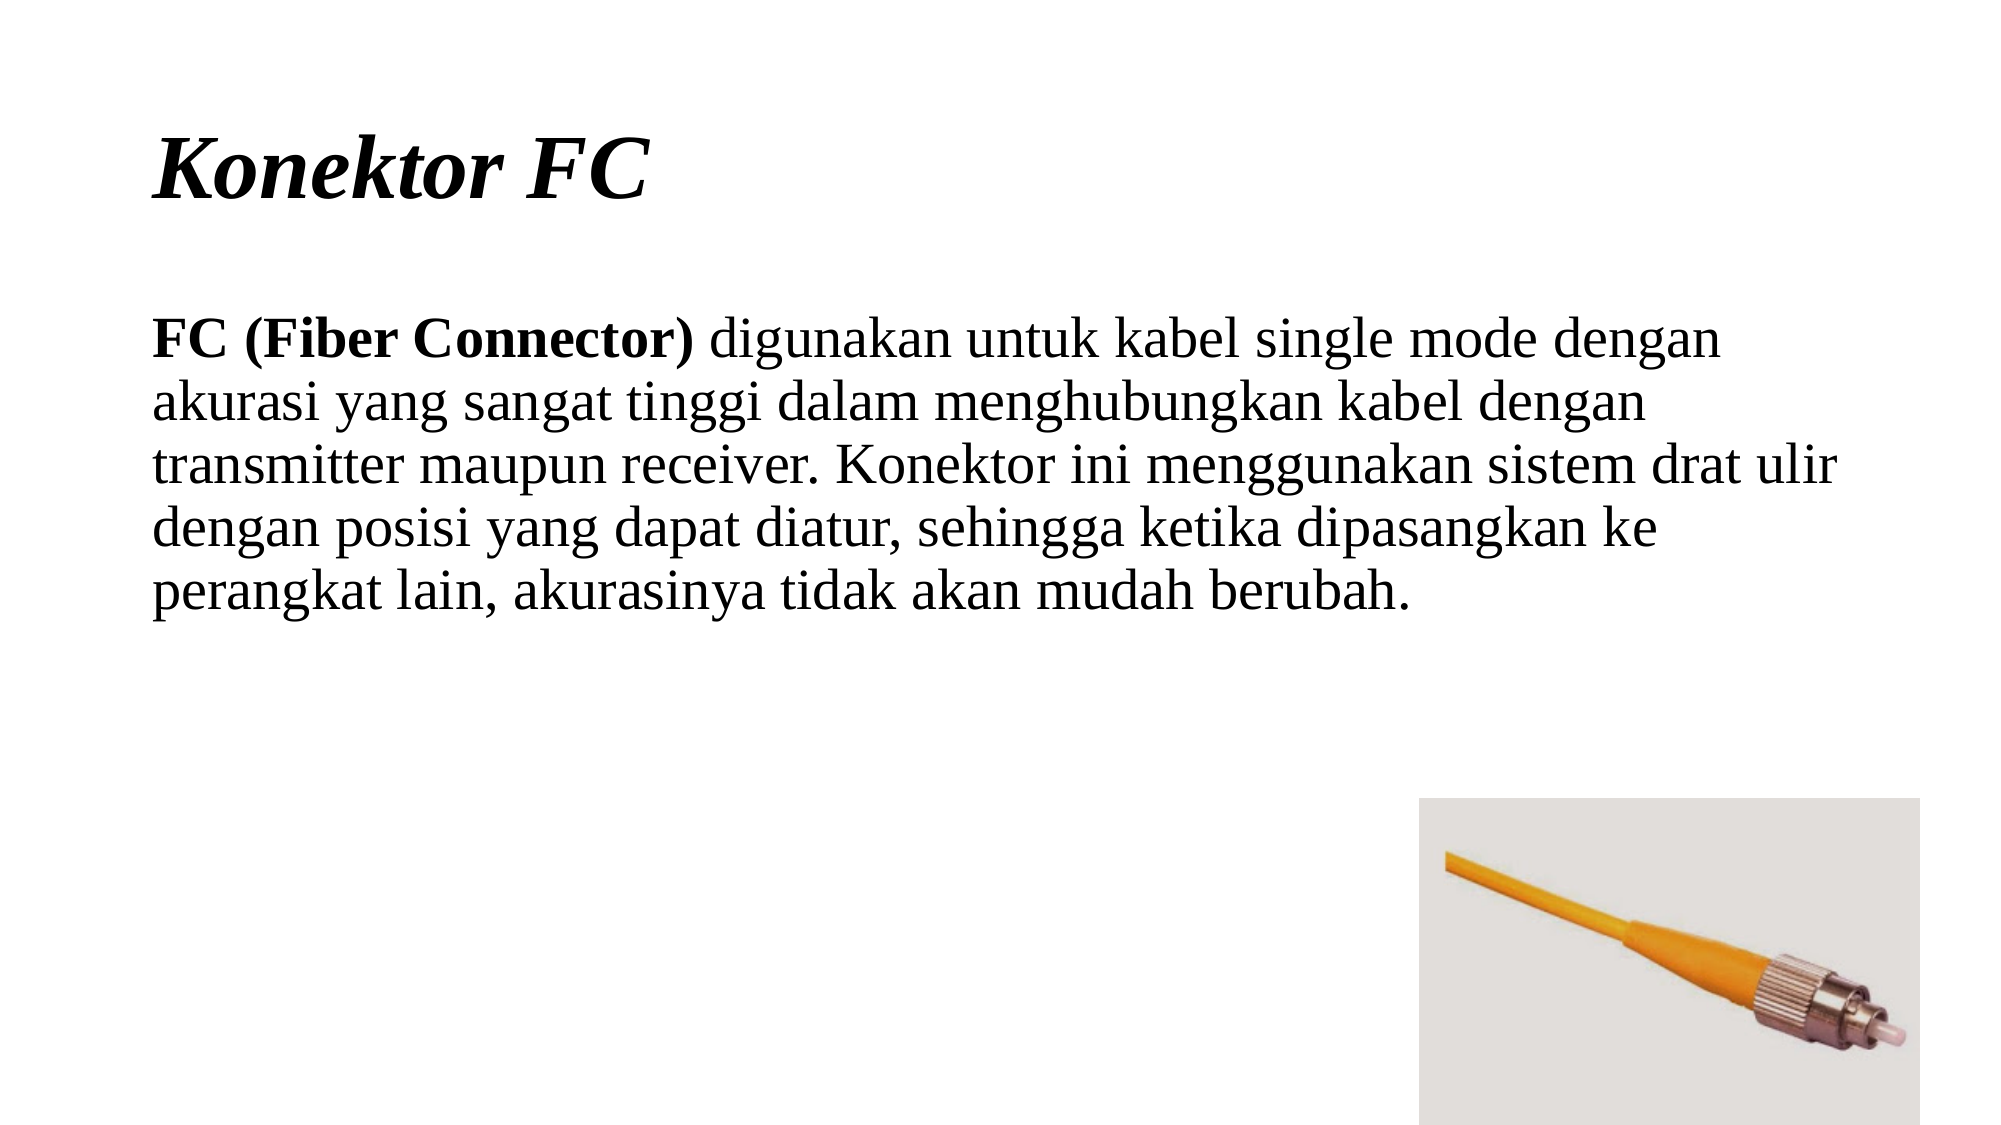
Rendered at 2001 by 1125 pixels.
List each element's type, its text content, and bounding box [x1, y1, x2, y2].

list FC (Fiber Connector) digunakan untuk kabel single mode dengan akurasi yang sangat tinggi dalam menghubungkan kabel dengan transmitter maupun receiver. Konektor ini menggunakan sistem drat ulir dengan posisi yang dapat diatur, sehingga ketika dipasangkan ke perangkat lain, akurasinya tidak akan mudah berubah. [137, 299, 1863, 1014]
picture [1419, 798, 1920, 1125]
title Konektor FC [137, 59, 1863, 278]
